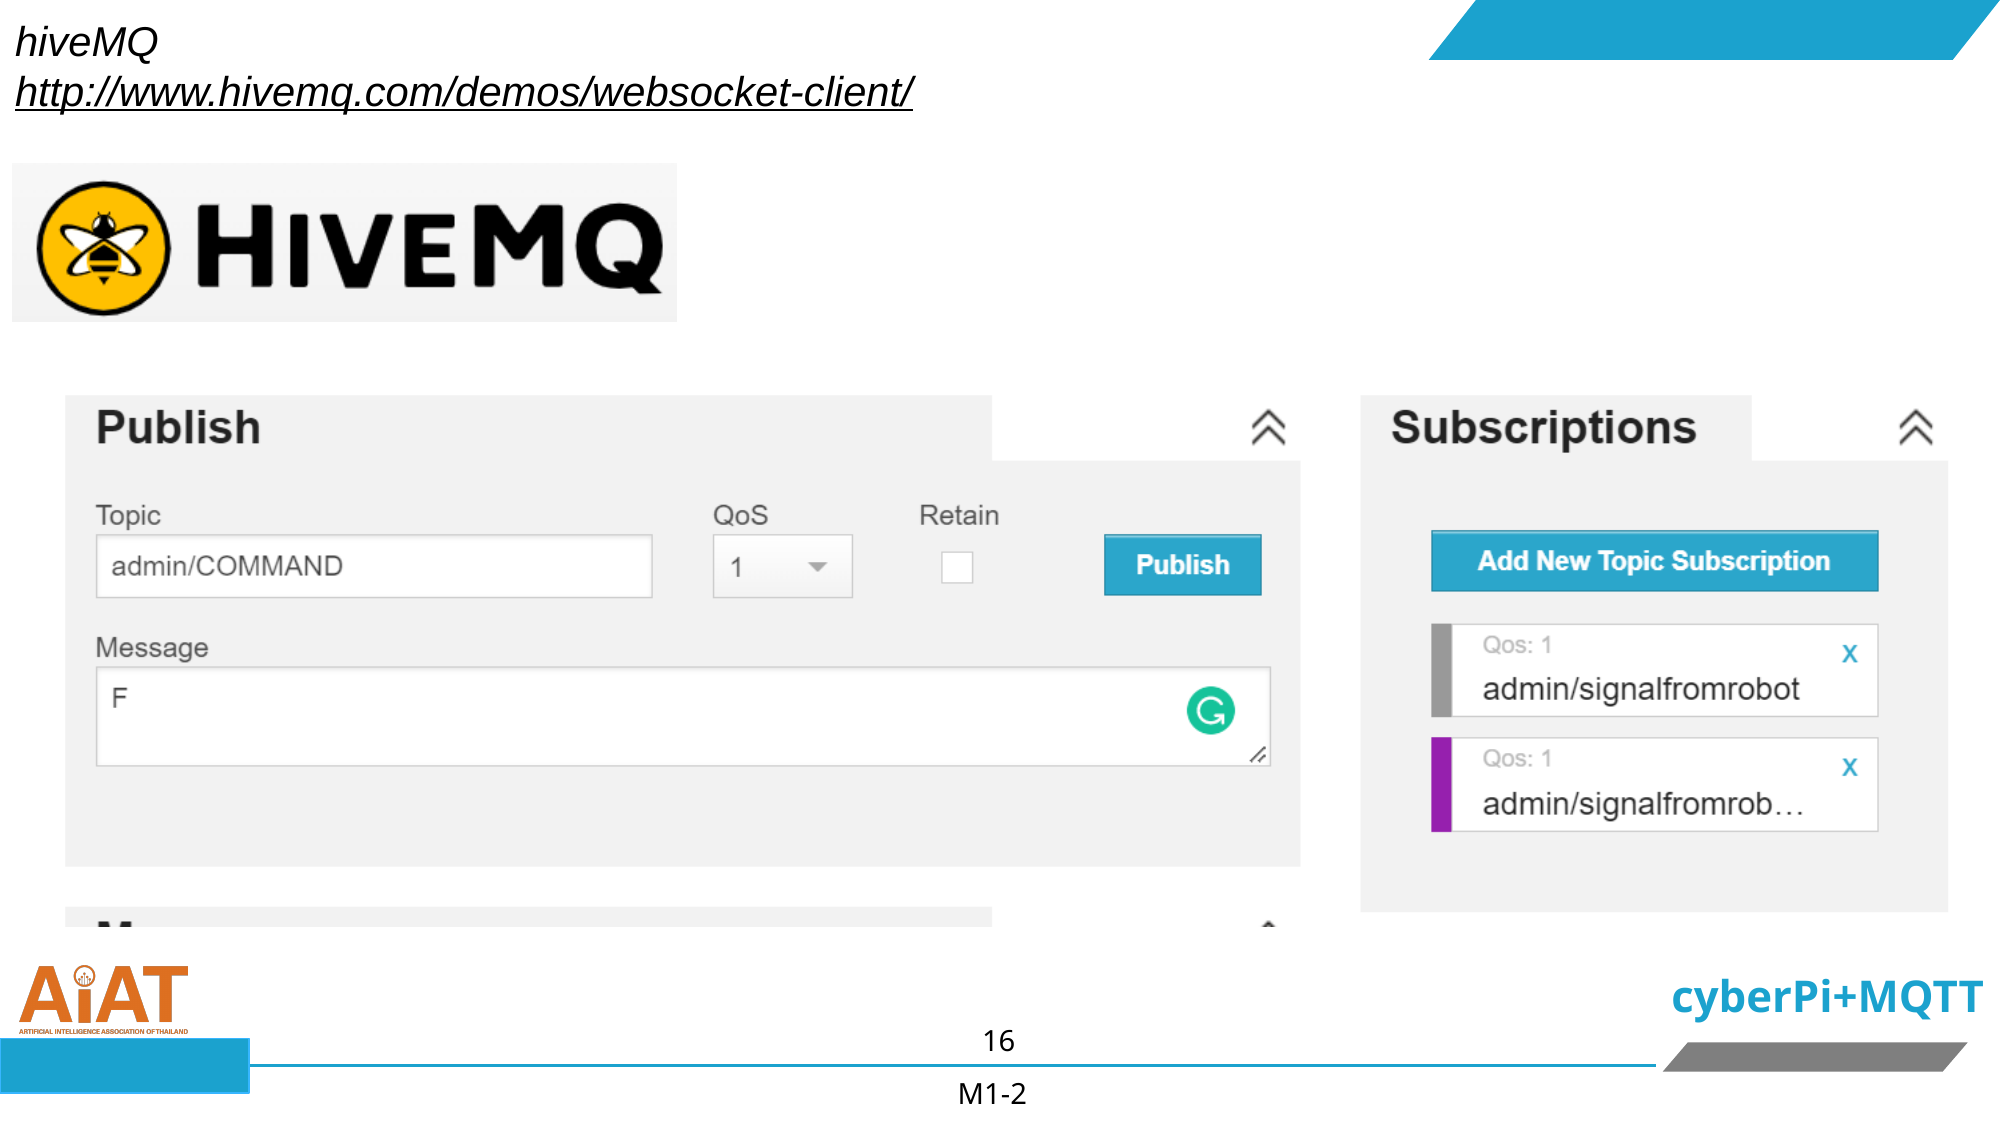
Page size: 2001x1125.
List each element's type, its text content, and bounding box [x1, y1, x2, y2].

text_box hiveMQ http://www.hivemq.com/demos/websocket-client/ [0, 0, 1301, 130]
picture [24, 362, 1976, 928]
picture [12, 163, 677, 322]
picture [19, 965, 188, 1034]
